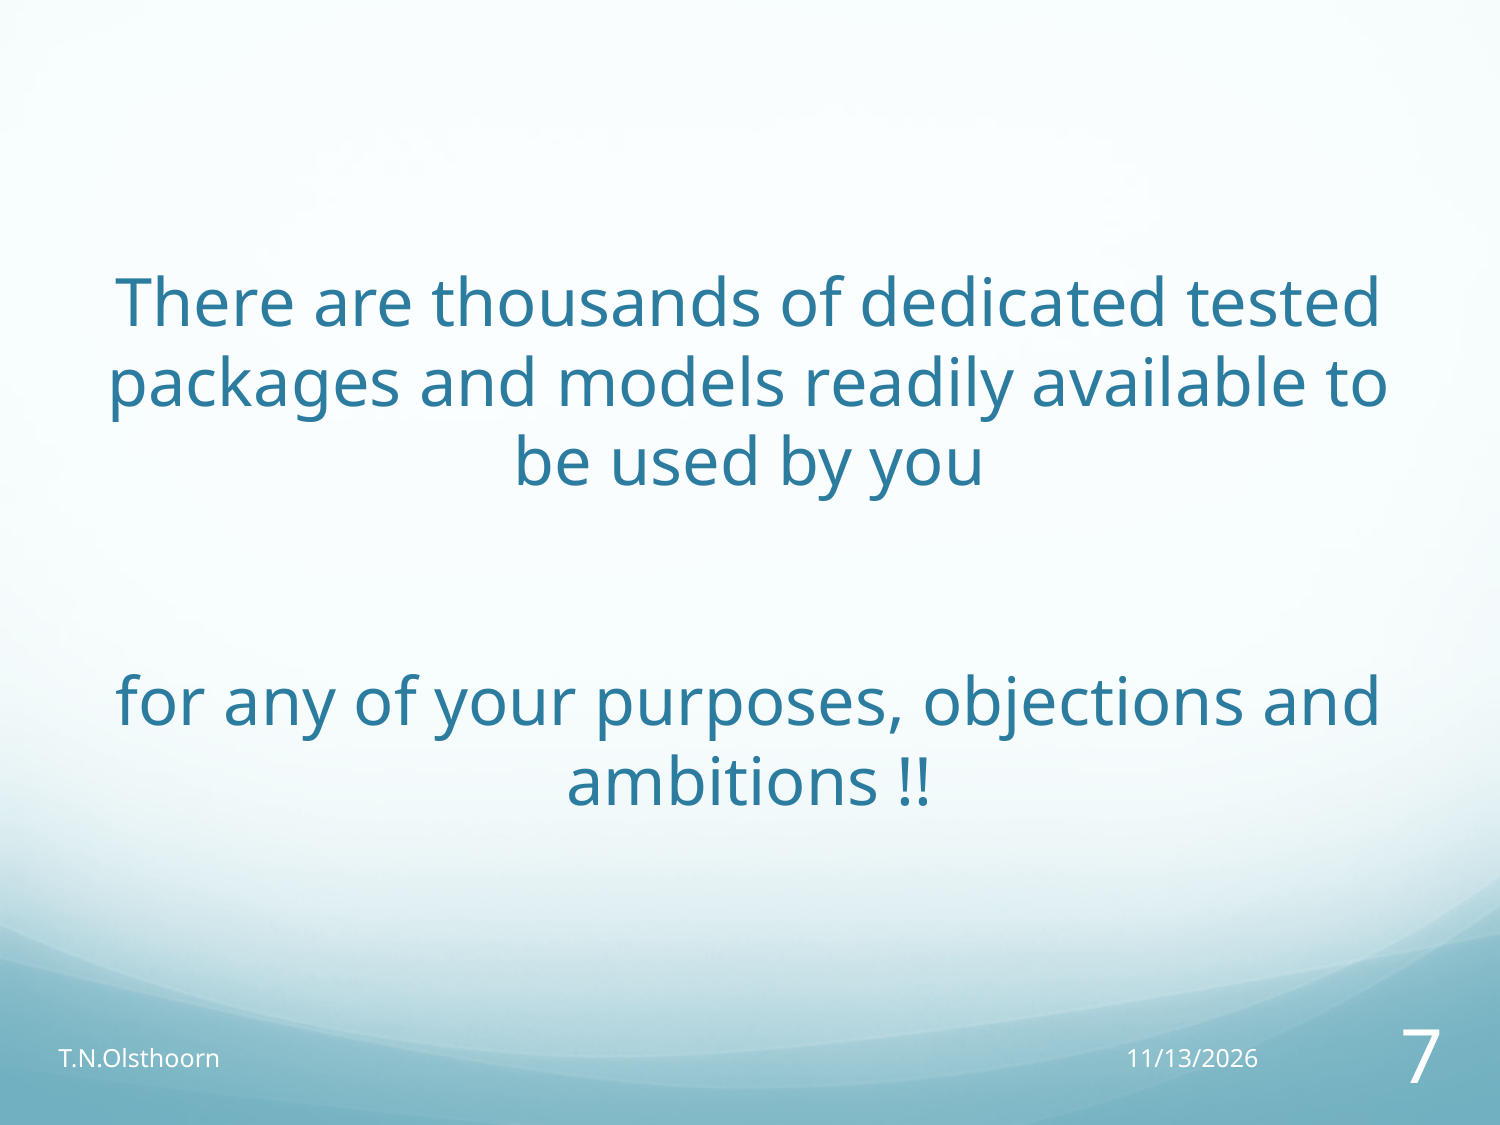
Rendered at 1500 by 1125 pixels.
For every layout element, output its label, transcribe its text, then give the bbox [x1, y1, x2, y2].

slide_number 7 [1295, 1029, 1459, 1090]
footer T.N.Olsthoorn [43, 1029, 838, 1090]
title There are thousands of dedicated tested packages and models readily available to be used by you for any of your purposes, objections and ambitions !! [90, 158, 1410, 907]
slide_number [923, 1029, 1274, 1090]
